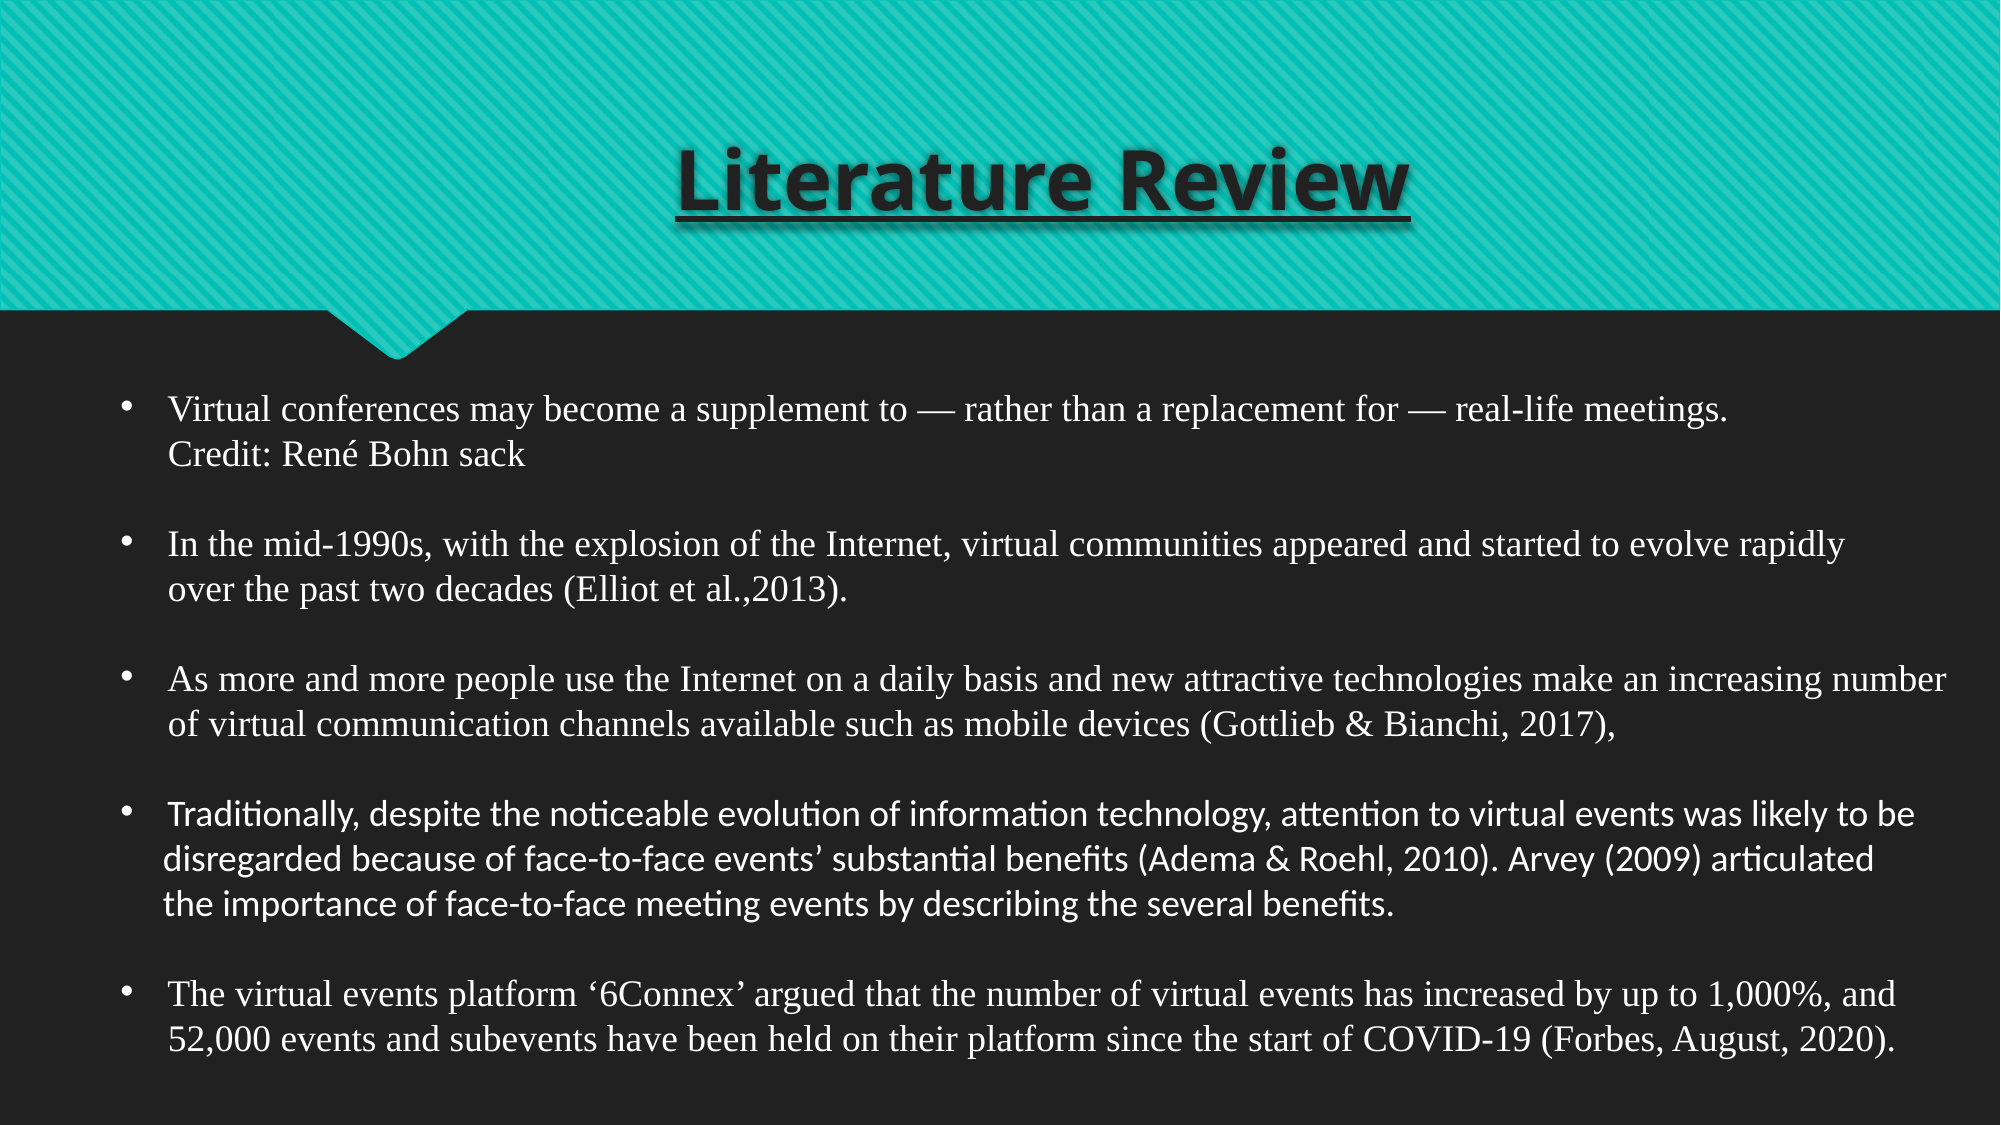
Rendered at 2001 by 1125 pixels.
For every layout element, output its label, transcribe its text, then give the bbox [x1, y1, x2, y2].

text_box Virtual conferences may become a supplement to — rather than a replacement for — real-life meetings. Credit: René Bohn sack In the mid-1990s, with the explosion of the Internet, virtual communities appeared and started to evolve rapidly over the past two decades (Elliot et al.,2013). As more and more people use the Internet on a daily basis and new attractive technologies make an increasing number of virtual communication channels available such as mobile devices (Gottlieb & Bianchi, 2017), Traditionally, despite the noticeable evolution of information technology, attention to virtual events was likely to be disregarded because of face-to-face events’ substantial benefits (Adema & Roehl, 2010). Arvey (2009) articulated the importance of face-to-face meeting events by describing the several benefits. The virtual events platform ‘6Connex’ argued that the number of virtual events has increased by up to 1,000%, and 52,000 events and subevents have been held on their platform since the start of COVID-19 (Forbes, August, 2020). [105, 376, 2000, 1125]
title Literature Review [659, 74, 2000, 235]
